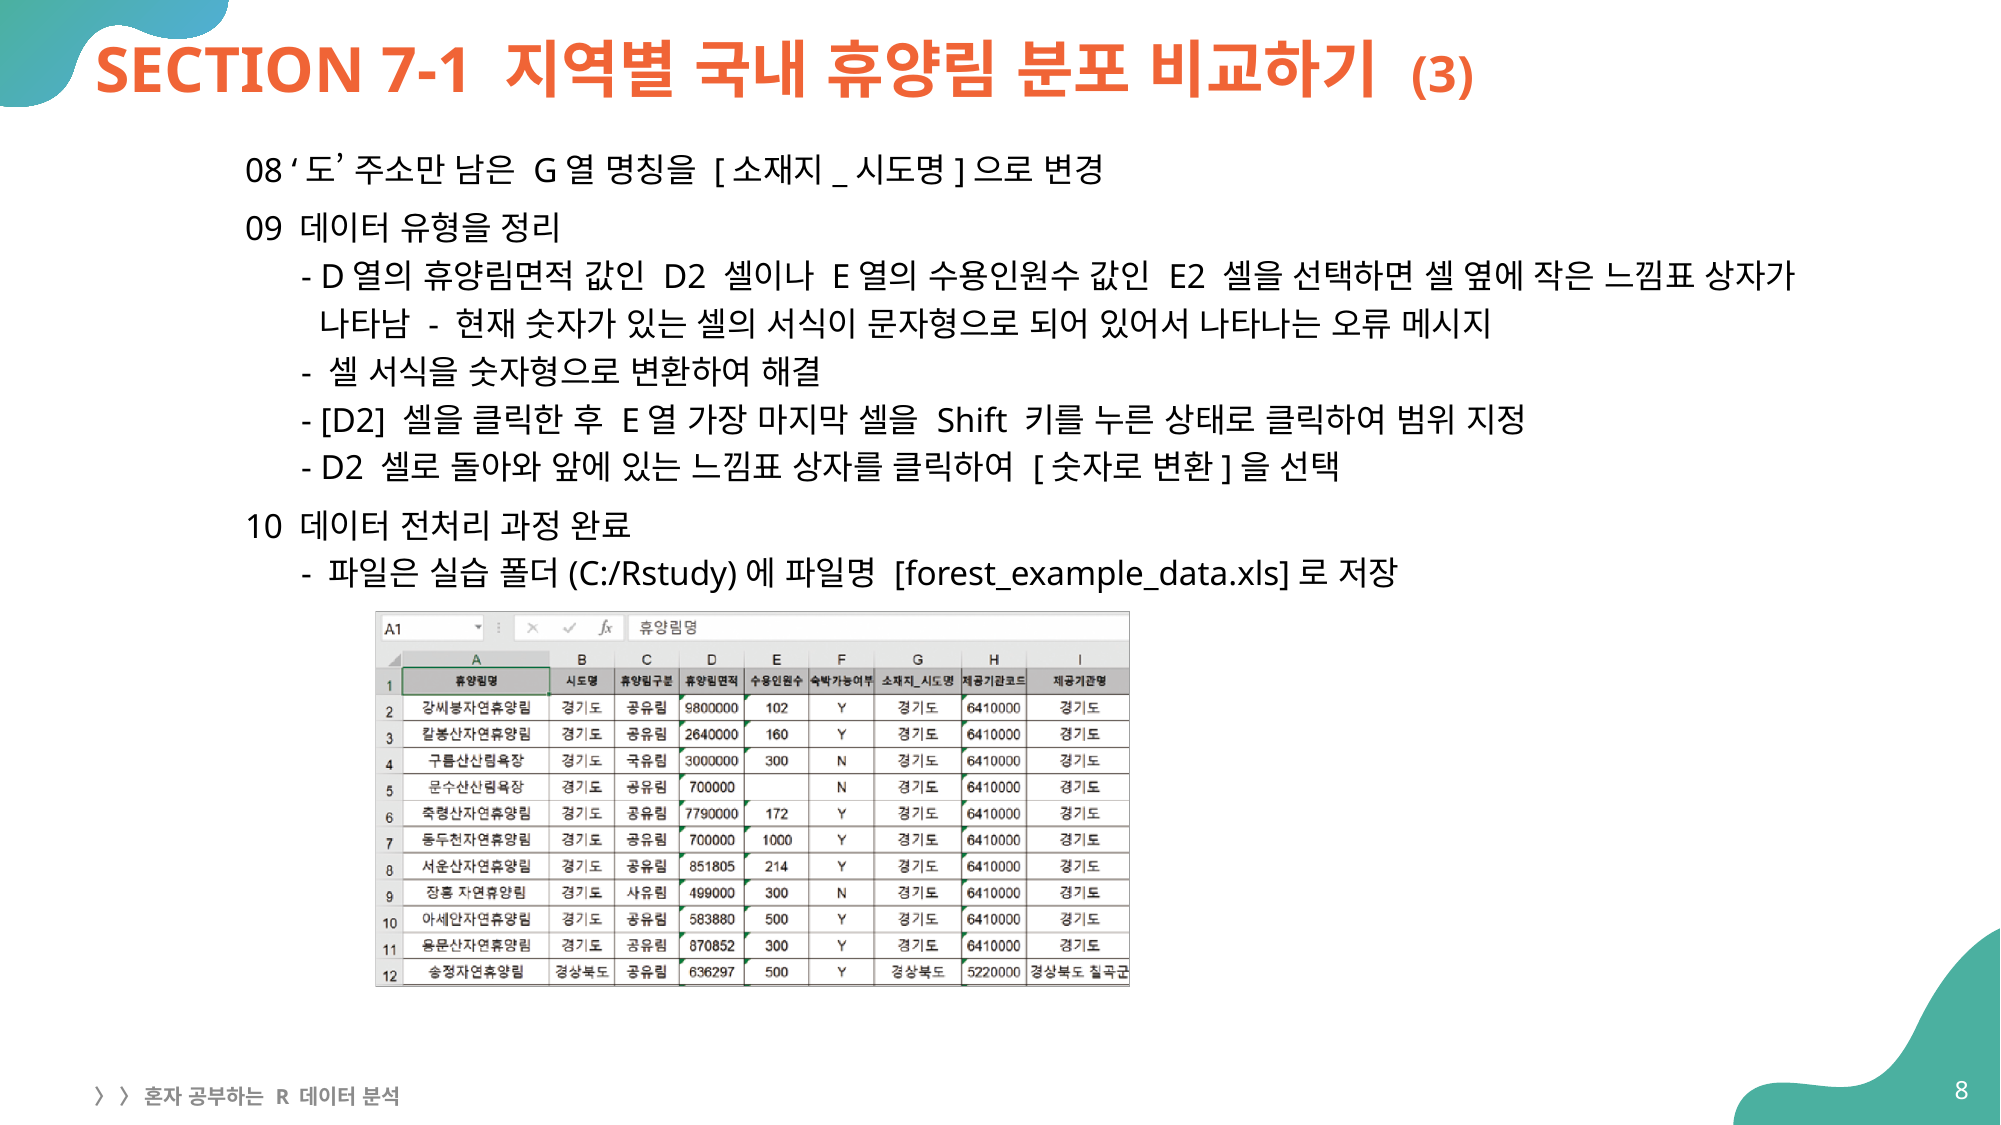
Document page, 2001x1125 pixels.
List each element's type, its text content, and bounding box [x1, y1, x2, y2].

title SECTION 7-1 지역별 국내 휴양림 분포 비교하기 (3) [79, 17, 1931, 128]
list 08 ‘도’ 주소만 남은 G열 명칭을 [소재지_시도명]으로 변경 09 데이터 유형을 정리 - D열의 휴양림면적 값인 D2 셀이나 E열의 수용인원수 값인 E2 셀을 선택하면 셀 옆에 작은 느낌표 상자가 나타남 - 현재 숫자가 있는 셀의 서식이 문자형으로 되어 있어서 나타나는 오류 메시지 - 셀 서식을 숫자형으로 변환하여 해결 - [D2] 셀을 클릭한 후 E열 가장 마지막 셀을 Shift 키를 누른 상태로 클릭하여 범위 지정 - D2 셀로 돌아와 앞에 있는 느낌표 상자를 클릭하여 [숫자로 변환]을 선택 10 데이터 전처리 과정 완료 - 파일은 실습 폴더(C:/Rstudy)에 파일명 [forest_example_data.xls]로 저장 [79, 133, 1931, 996]
picture [371, 610, 1137, 992]
slide_number 8 [1917, 1061, 1984, 1122]
footer 〉 〉 혼자 공부하는 R 데이터 분석 [79, 1078, 755, 1114]
